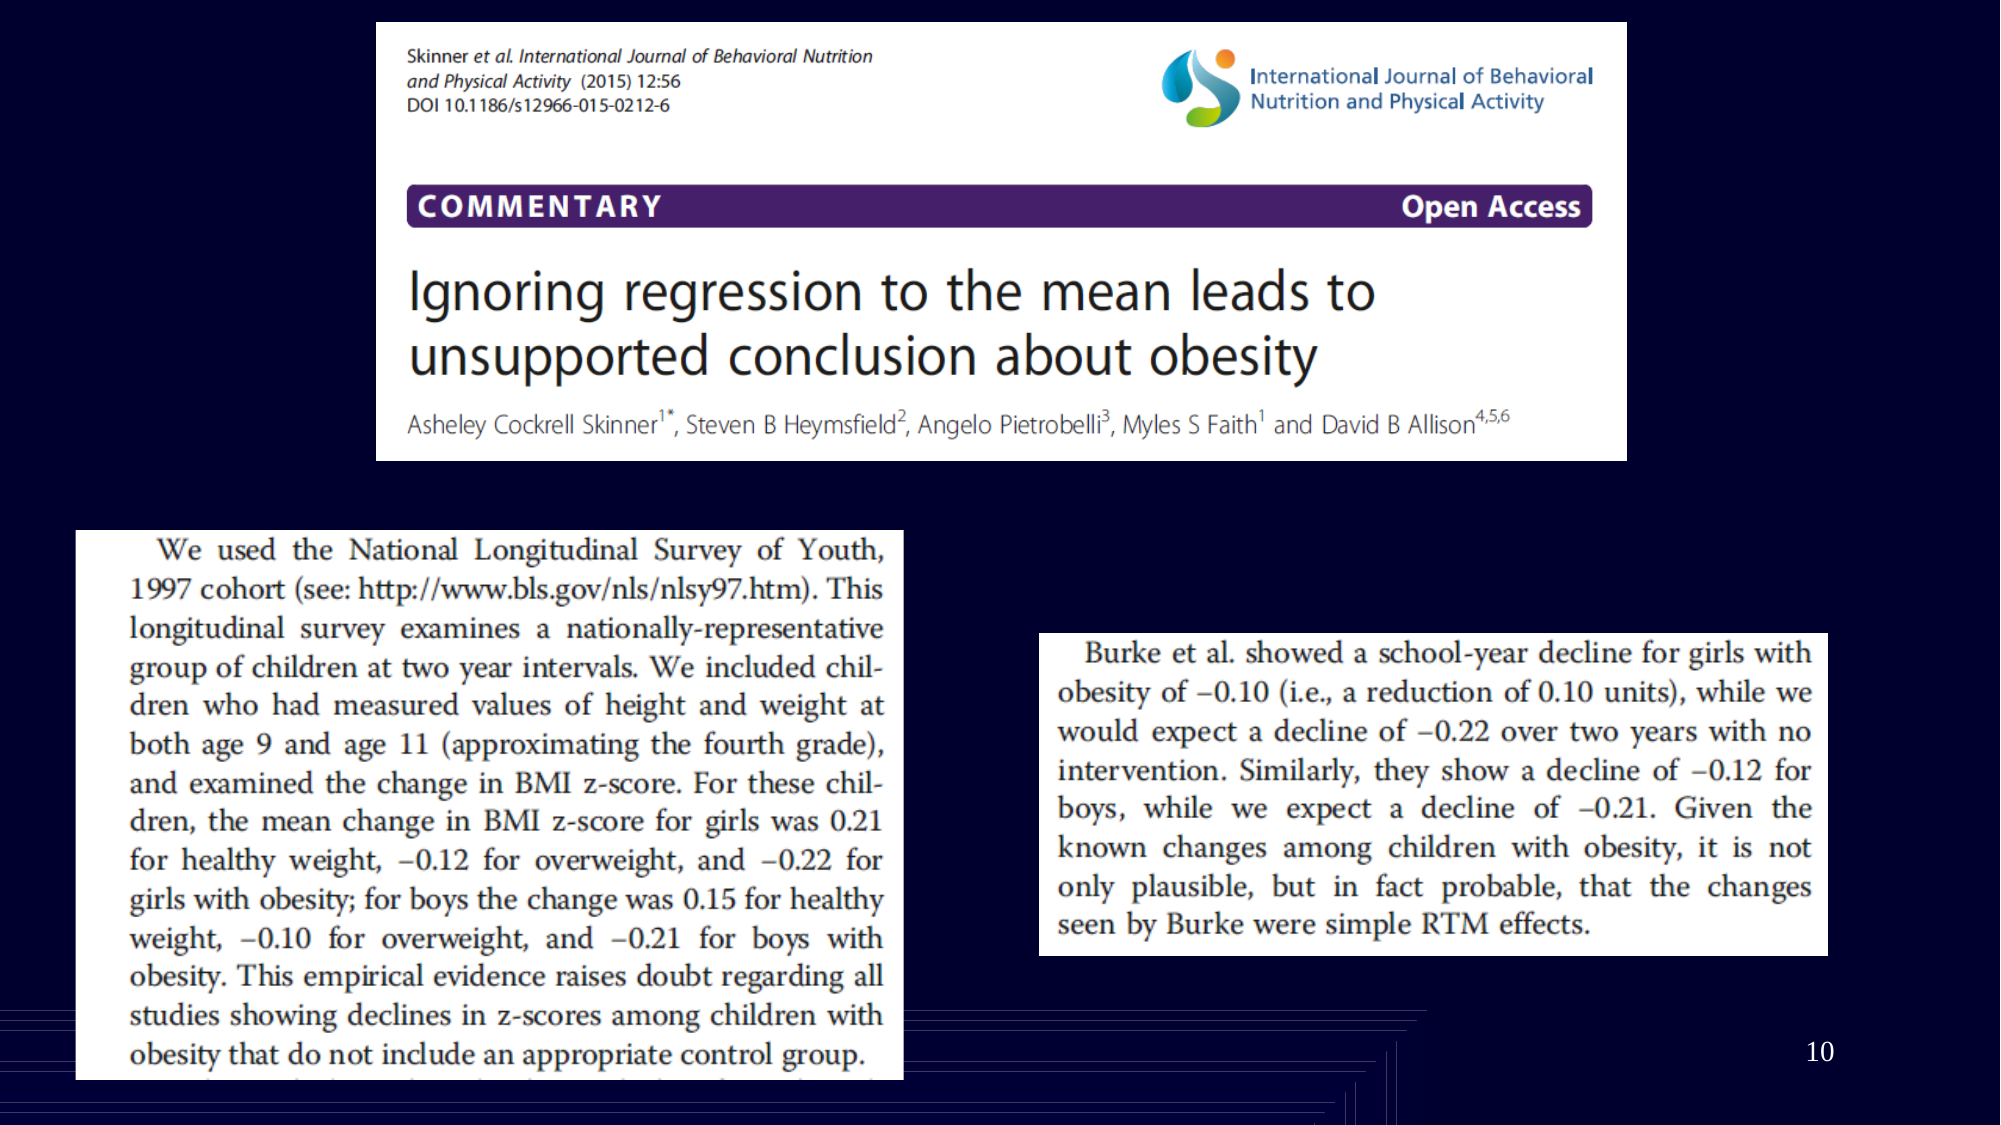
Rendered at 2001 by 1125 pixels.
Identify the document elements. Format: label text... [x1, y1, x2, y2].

slide_number 10 [1433, 1024, 1851, 1101]
picture [1039, 633, 1828, 956]
picture [375, 22, 1627, 461]
picture [75, 530, 904, 1080]
